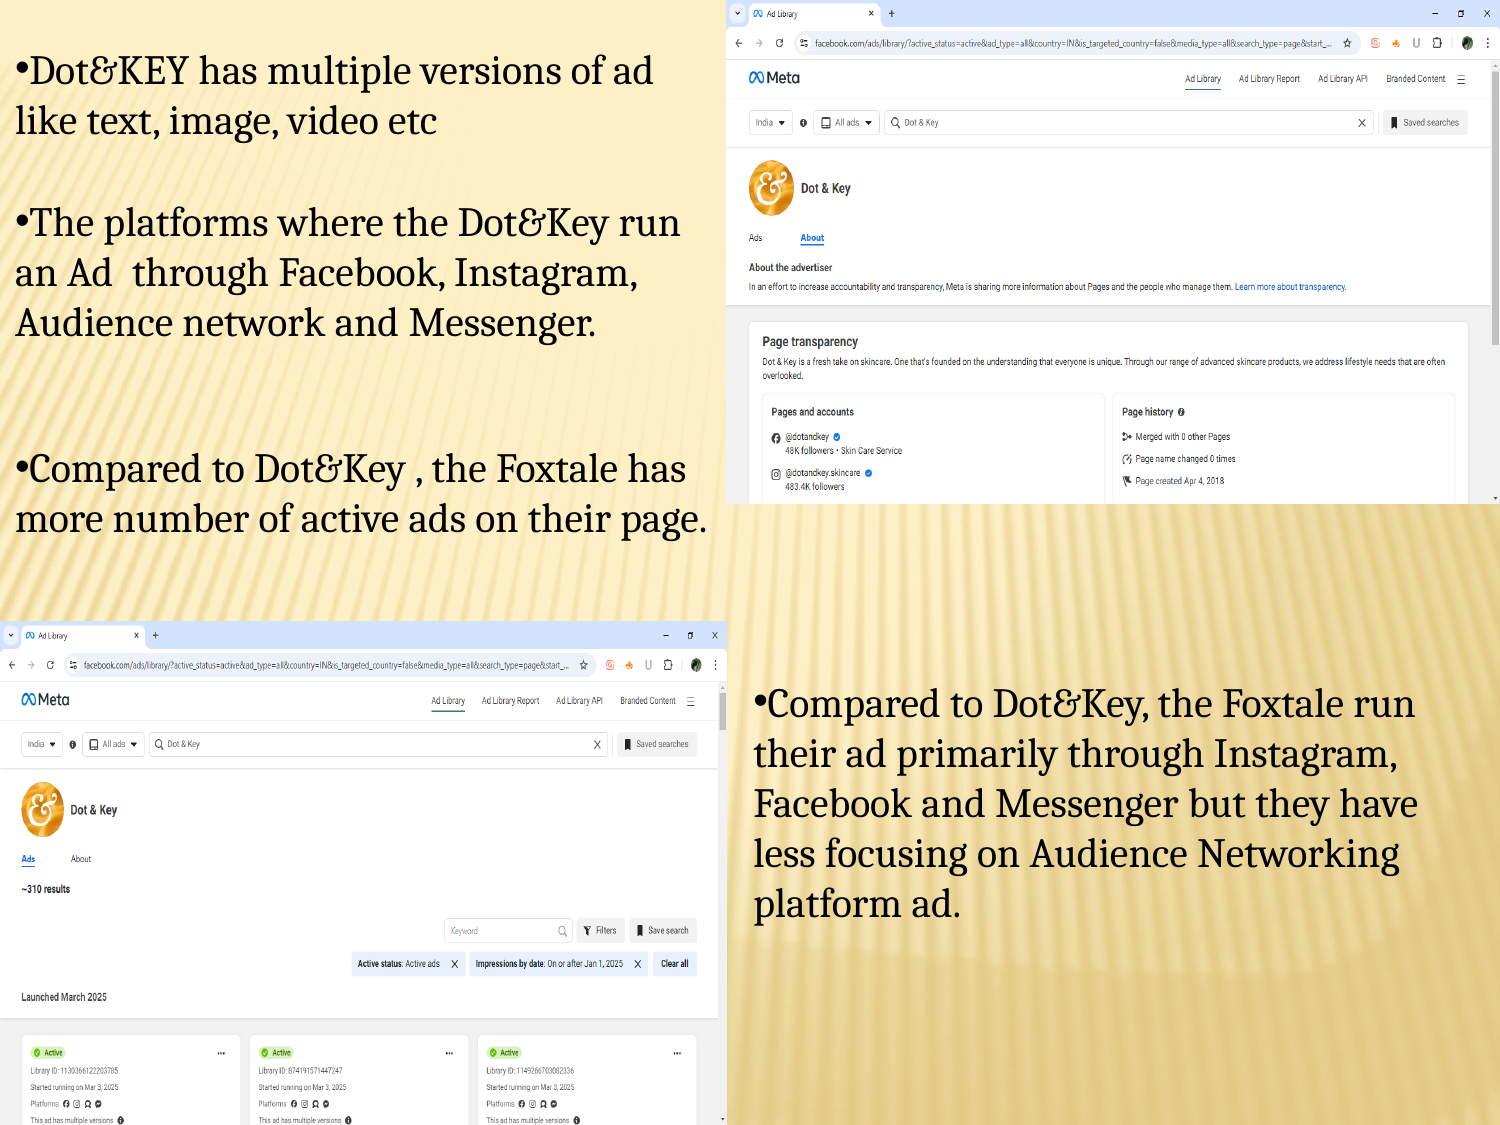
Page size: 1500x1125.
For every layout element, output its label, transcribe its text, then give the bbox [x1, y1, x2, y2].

picture [0, 0, 1500, 1125]
text_box Compared to Dot&Key, the Foxtale run their ad primarily through Instagram, Facebook and Messenger but they have less focusing on Audience Networking platform ad. [738, 667, 1500, 934]
text_box Dot&KEY has multiple versions of ad like text, image, video etc [0, 35, 712, 151]
text_box Compared to Dot&Key , the Foxtale has more number of active ads on their page. [0, 433, 774, 549]
text_box The platforms where the Dot&Key run an Ad through Facebook, Instagram, Audience network and Messenger. [0, 187, 703, 398]
